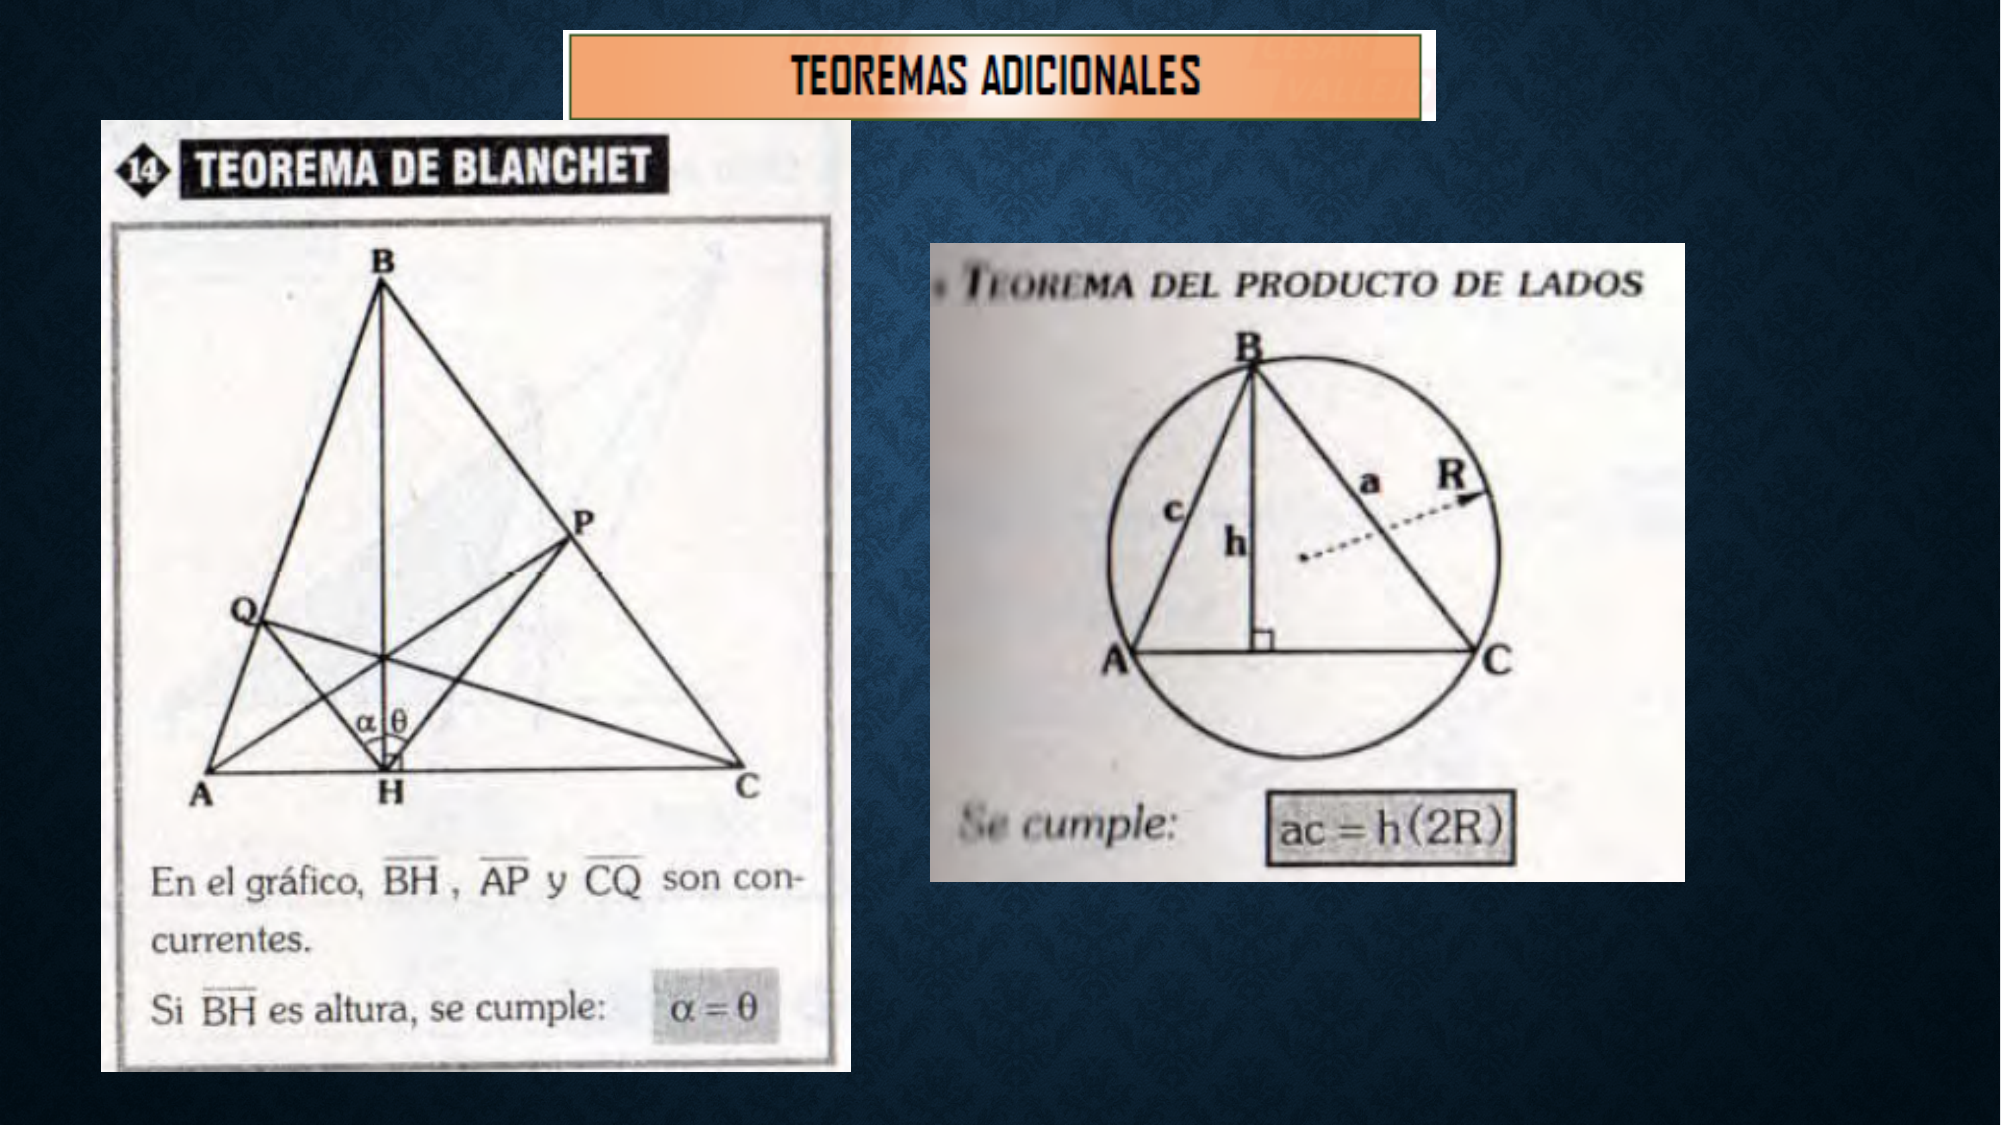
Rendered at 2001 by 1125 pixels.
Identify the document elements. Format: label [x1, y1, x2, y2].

picture [101, 30, 1437, 1073]
picture [929, 243, 1685, 882]
